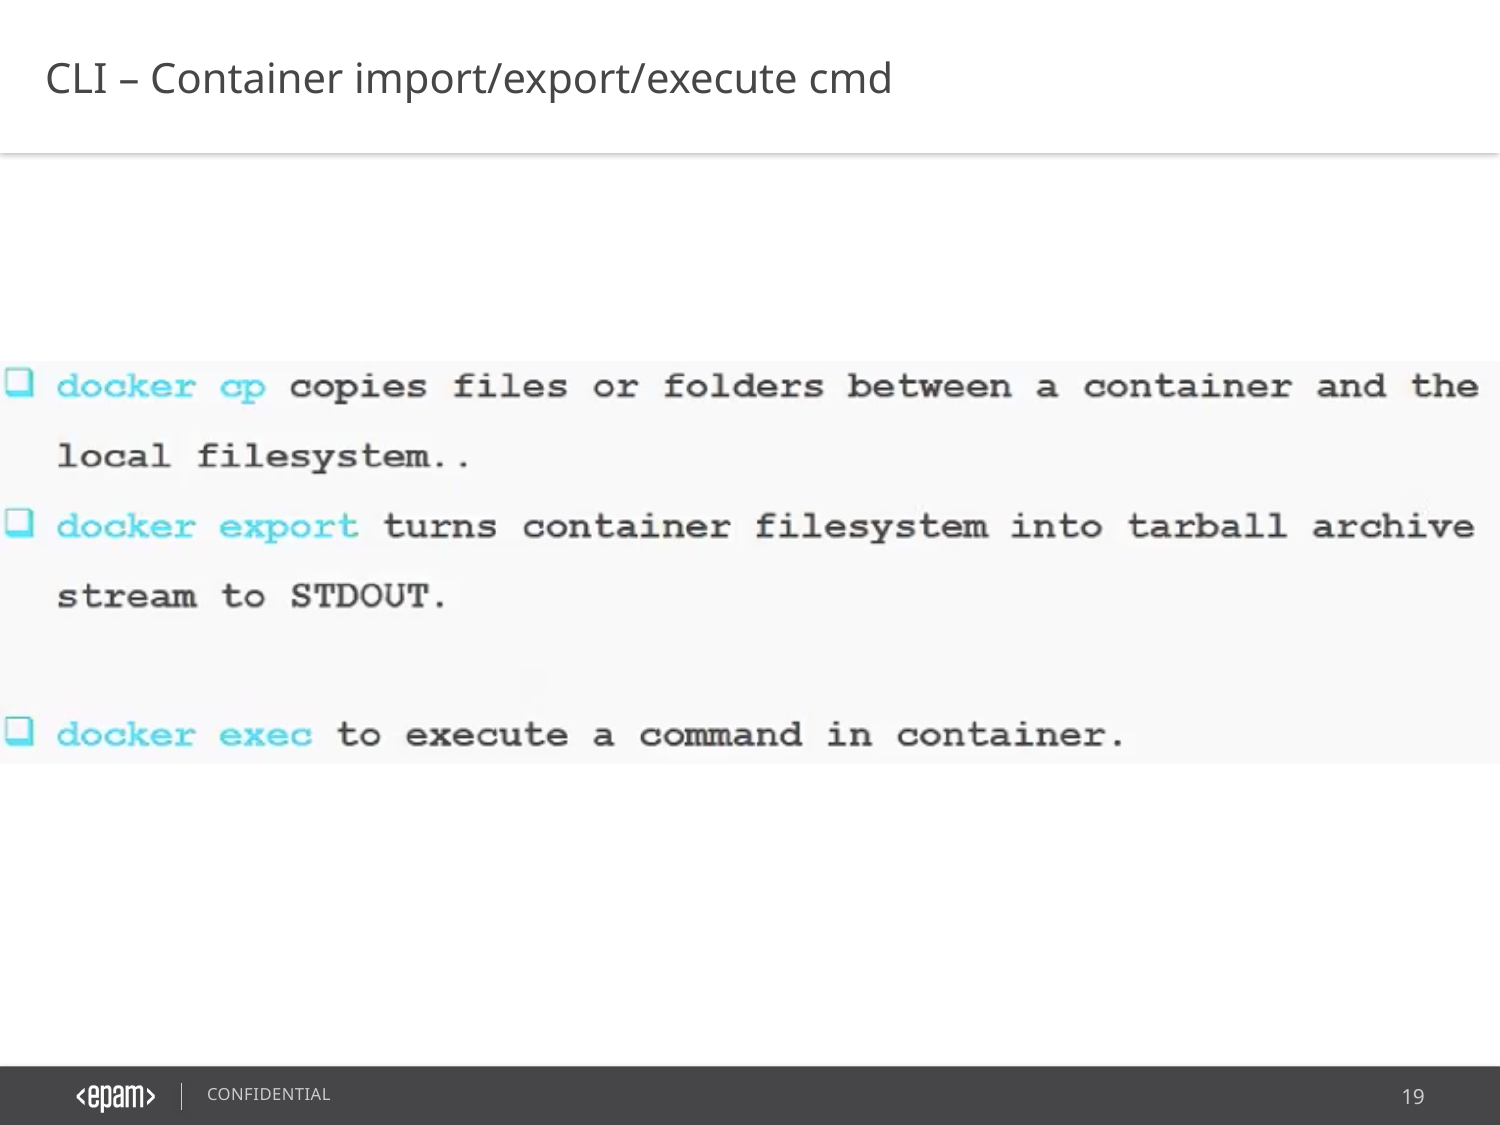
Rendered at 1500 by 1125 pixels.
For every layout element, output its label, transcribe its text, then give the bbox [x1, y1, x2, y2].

picture [0, 361, 1500, 764]
list CLI – Container import/export/execute cmd [0, 0, 1500, 153]
picture [76, 1085, 155, 1113]
